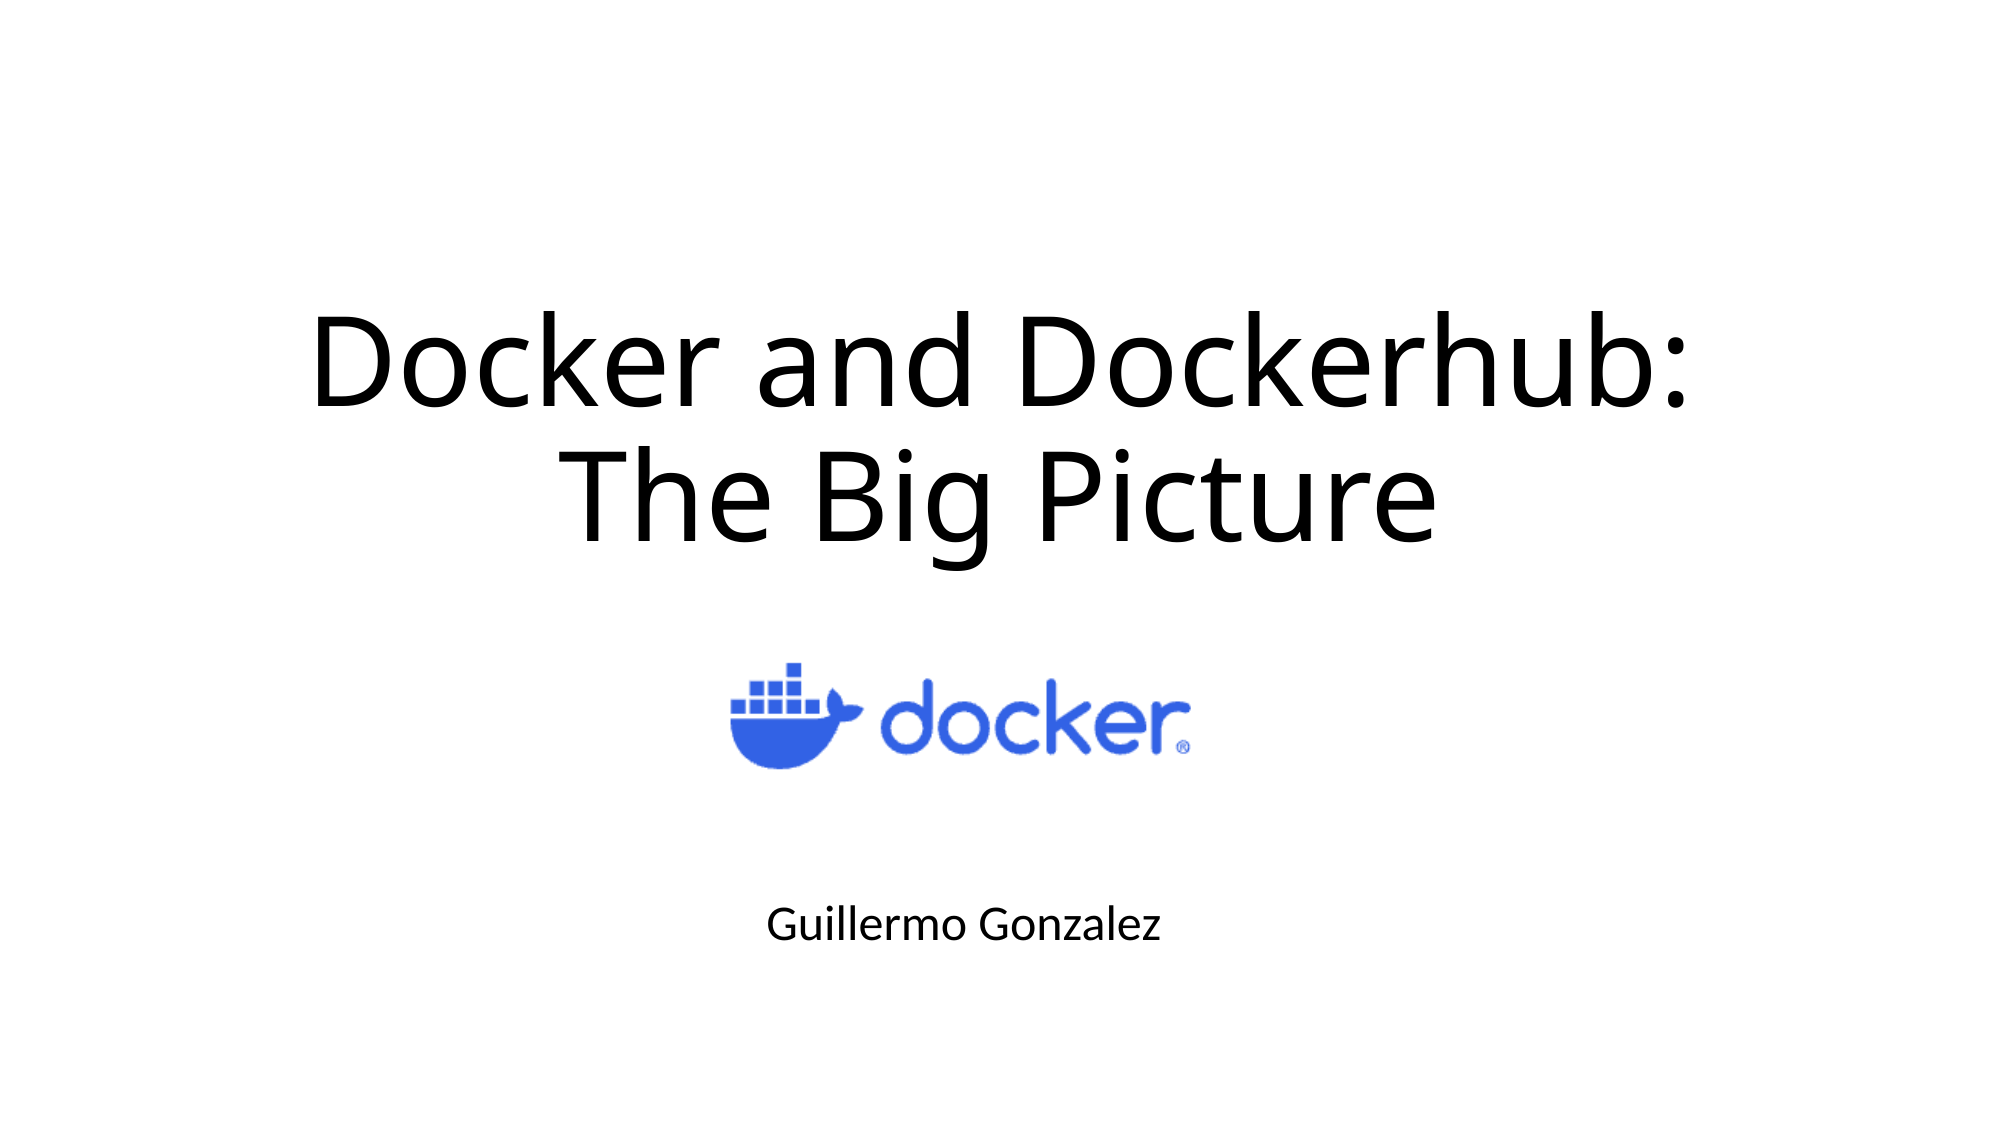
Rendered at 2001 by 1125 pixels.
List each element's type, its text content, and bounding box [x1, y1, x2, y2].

title Docker and Dockerhub: The Big Picture [249, 184, 1750, 576]
subtitle Guillermo Gonzalez [213, 889, 1714, 1028]
picture [691, 611, 1237, 814]
